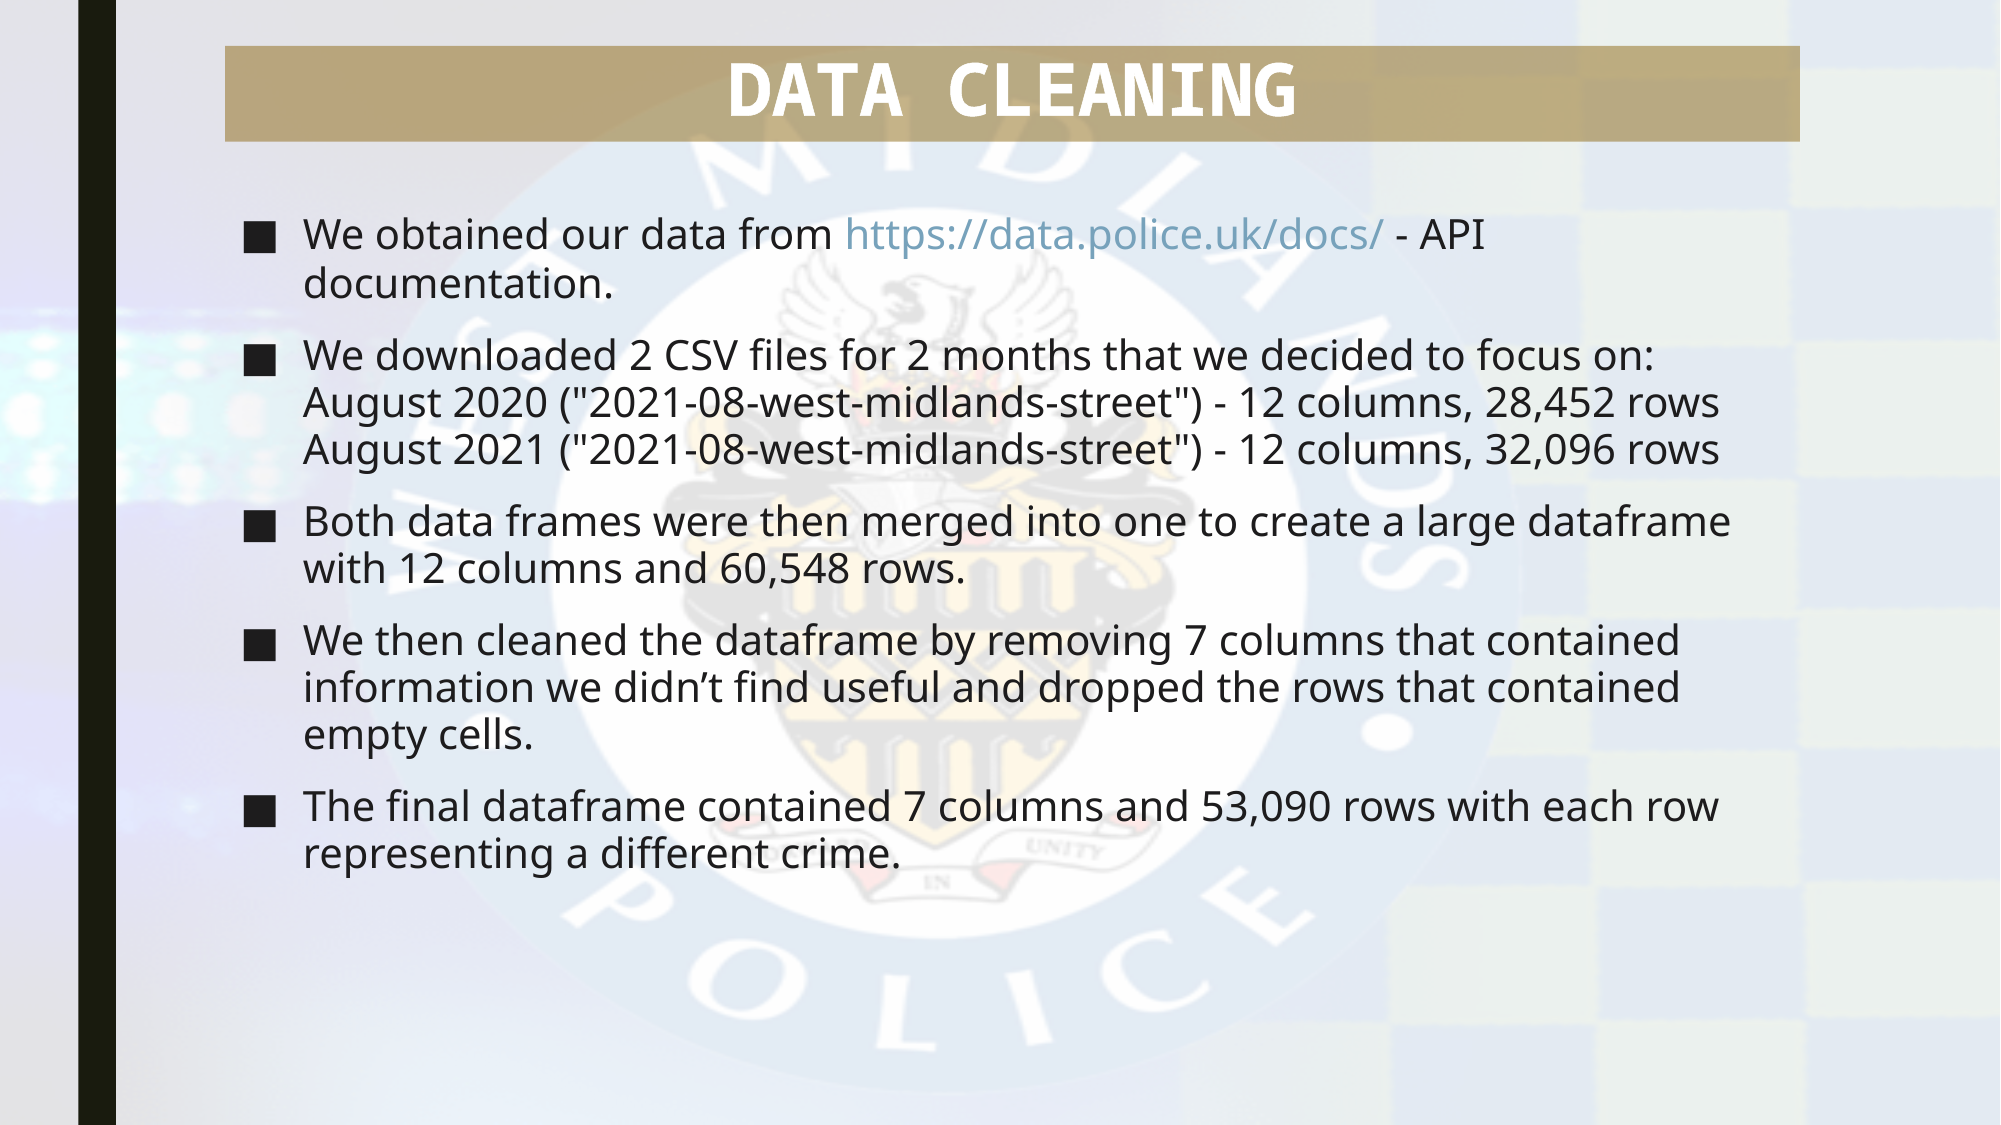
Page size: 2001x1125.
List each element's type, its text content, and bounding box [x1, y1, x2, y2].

title DATA CLEANING [225, 45, 1800, 142]
list We obtained our data from https://data.police.uk/docs/ - API documentation. We downloaded 2 CSV files for 2 months that we decided to focus on: August 2020 ("2021-08-west-midlands-street") - 12 columns, 28,452 rows August 2021 ("2021-08-west-midlands-street") - 12 columns, 32,096 rows Both data frames were then merged into one to create a large dataframe with 12 columns and 60,548 rows. We then cleaned the dataframe by removing 7 columns that contained information we didn’t find useful and dropped the rows that contained empty cells. The final dataframe contained 7 columns and 53,090 rows with each row representing a different crime. [225, 200, 1800, 963]
